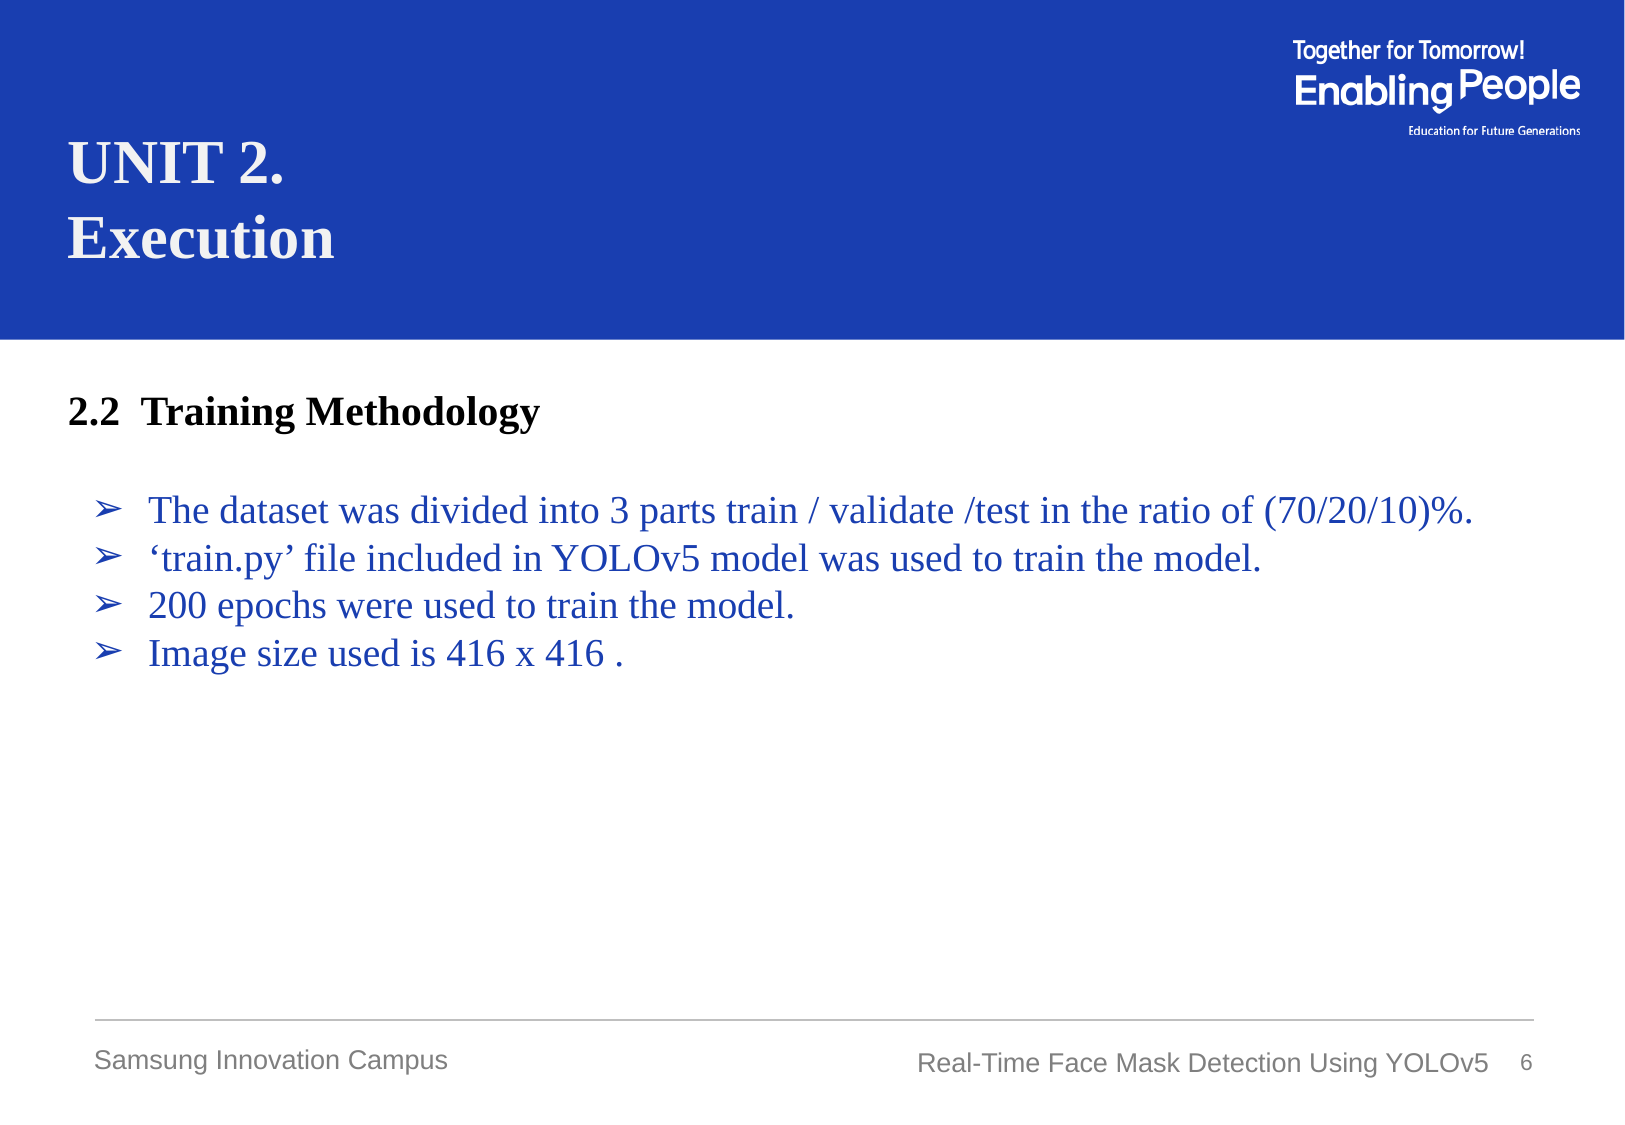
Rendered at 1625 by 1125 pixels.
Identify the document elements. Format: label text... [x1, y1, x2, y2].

picture [1293, 40, 1580, 135]
text_box UNIT 2. Execution [52, 105, 545, 286]
text_box 2.2 Training Methodology [52, 368, 881, 449]
text_box The dataset was divided into 3 parts train / validate /test in the ratio of (70/20/10)%. ‘train.py’ file included in YOLOv5 model was used to train the model. 200 epochs were used to train the model. Image size used is 416 x 416 . [58, 469, 1567, 749]
